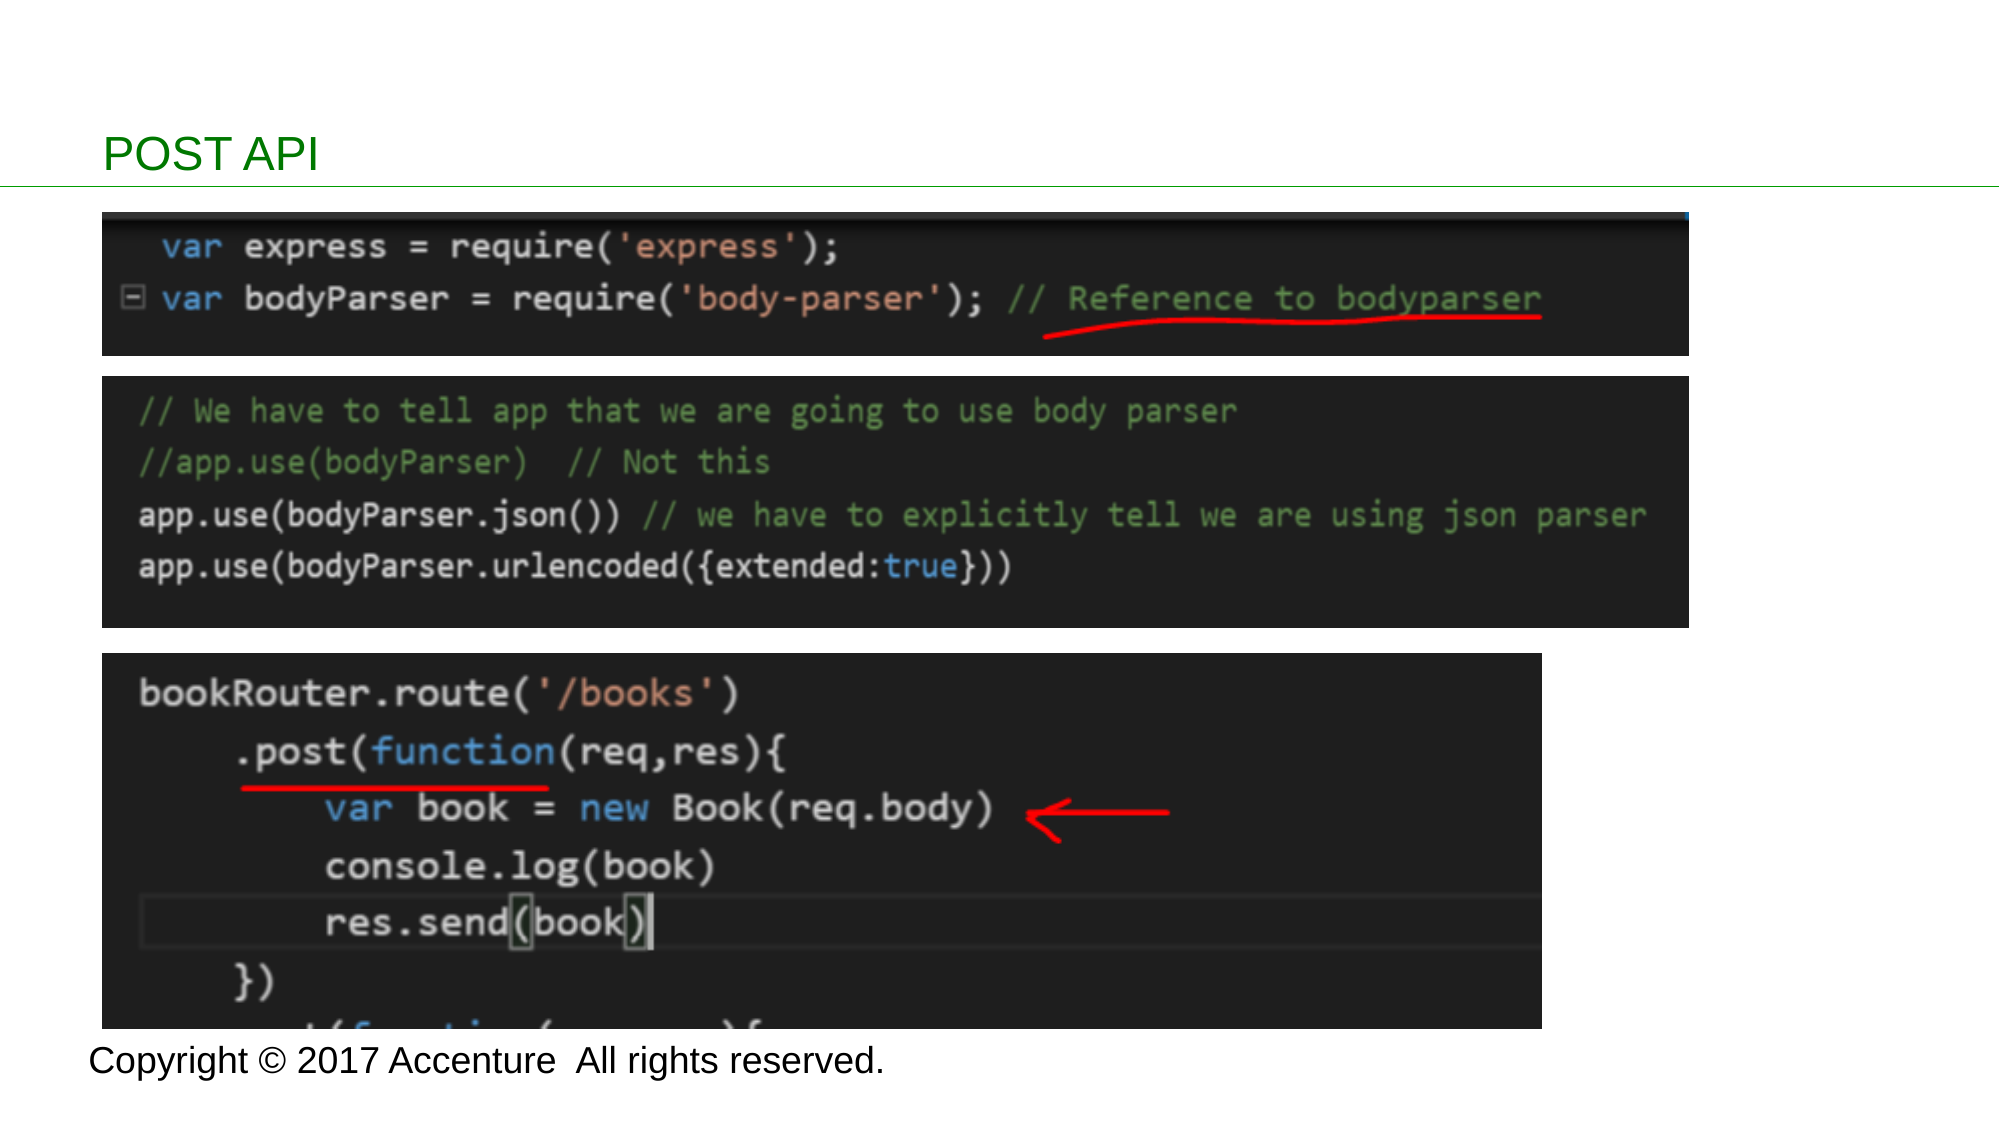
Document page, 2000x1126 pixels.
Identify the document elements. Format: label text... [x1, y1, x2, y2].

picture [102, 376, 1689, 628]
title POST API [102, 0, 1897, 180]
text_box Copyright © 2017 Accenture All rights reserved. [73, 1029, 954, 1056]
picture [102, 653, 1543, 1030]
picture [102, 212, 1689, 356]
